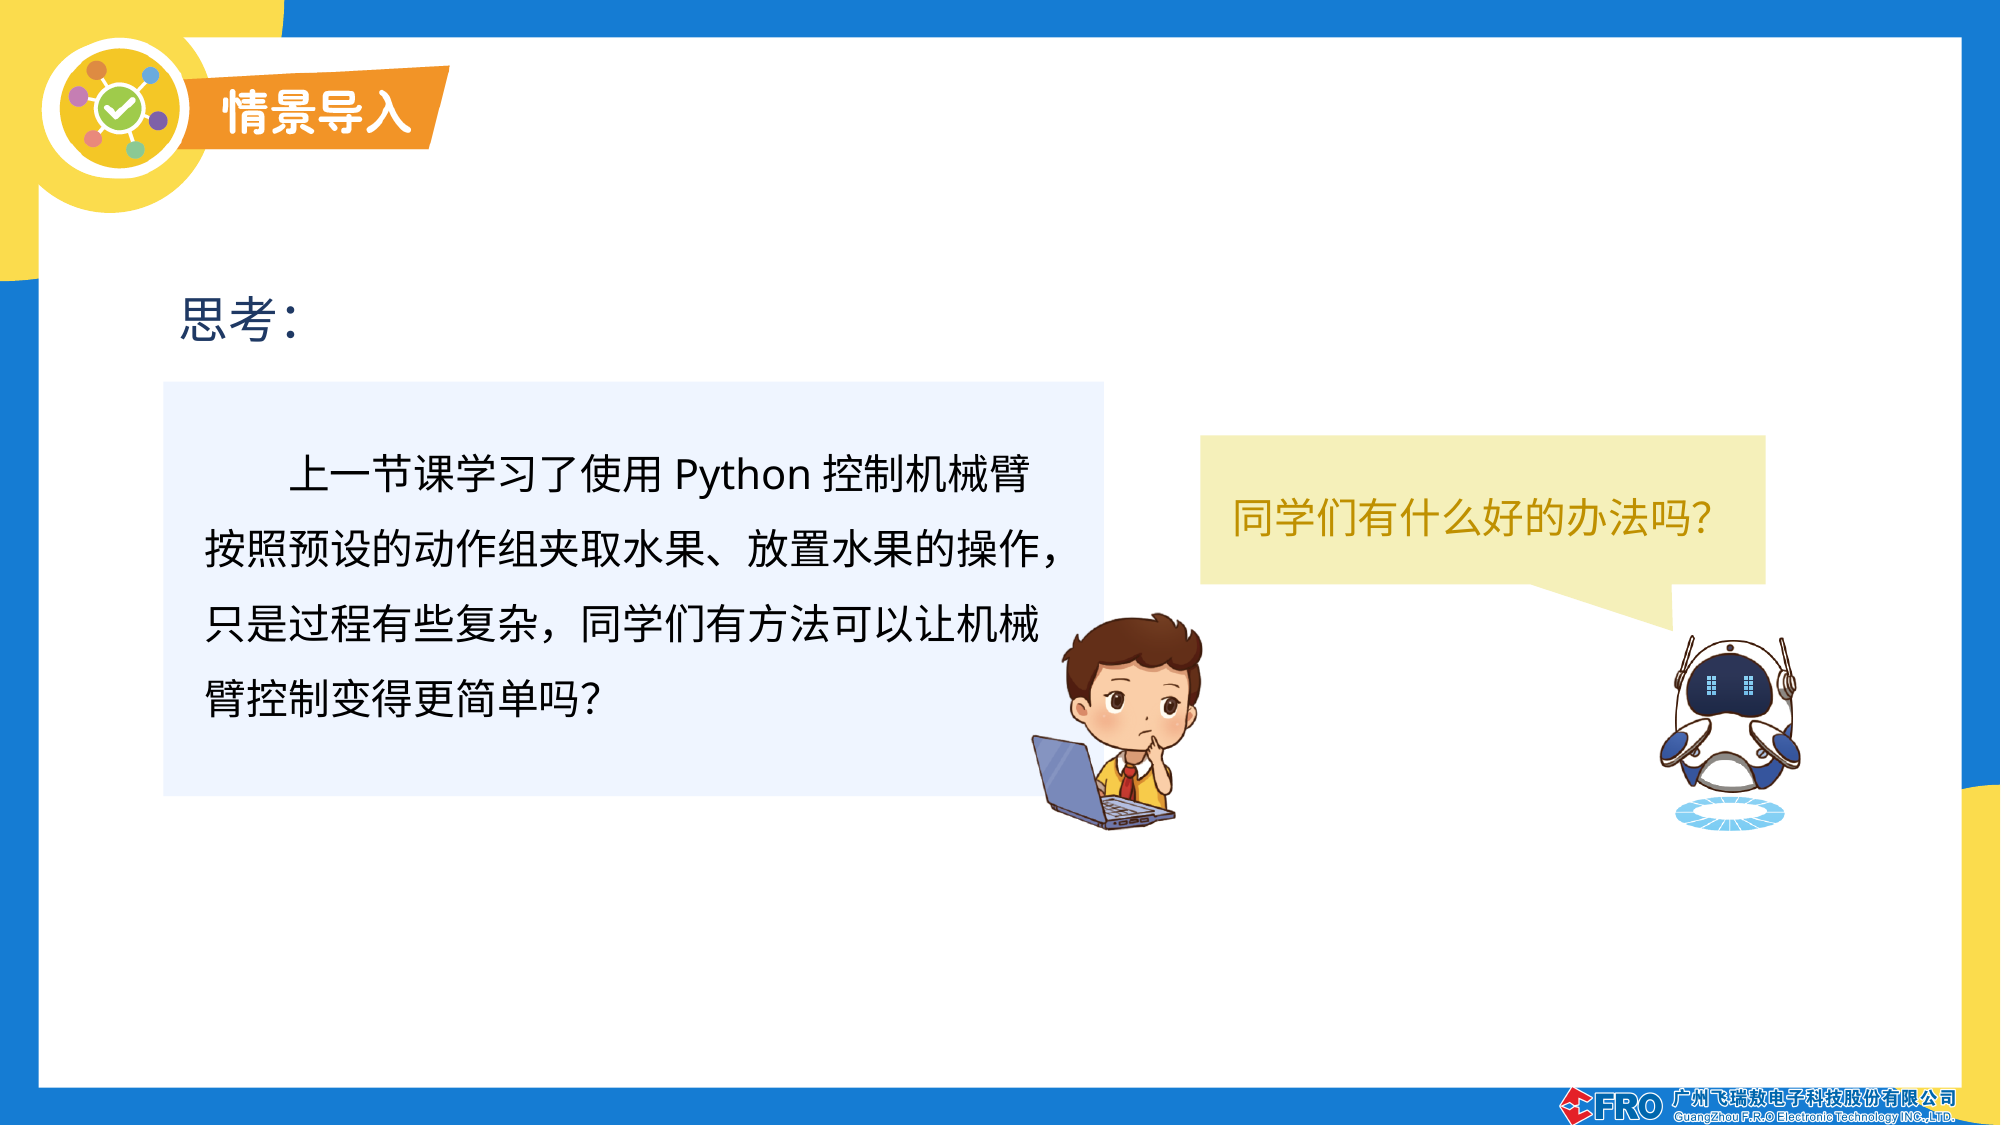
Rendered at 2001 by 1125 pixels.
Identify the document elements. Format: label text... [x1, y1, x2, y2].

text_box 上一节课学习了使用Python控制机械臂按照预设的动作组夹取水果、放置水果的操作，只是过程有些复杂，同学们有方法可以让机械臂控制变得更简单吗？ [162, 381, 1105, 797]
text_box 同学们有什么好的办法吗？ [1199, 434, 1767, 633]
picture [48, 37, 450, 179]
picture [1559, 1087, 1956, 1125]
text_box 思考： [163, 280, 344, 356]
picture [1659, 635, 1801, 833]
picture [1030, 612, 1203, 831]
